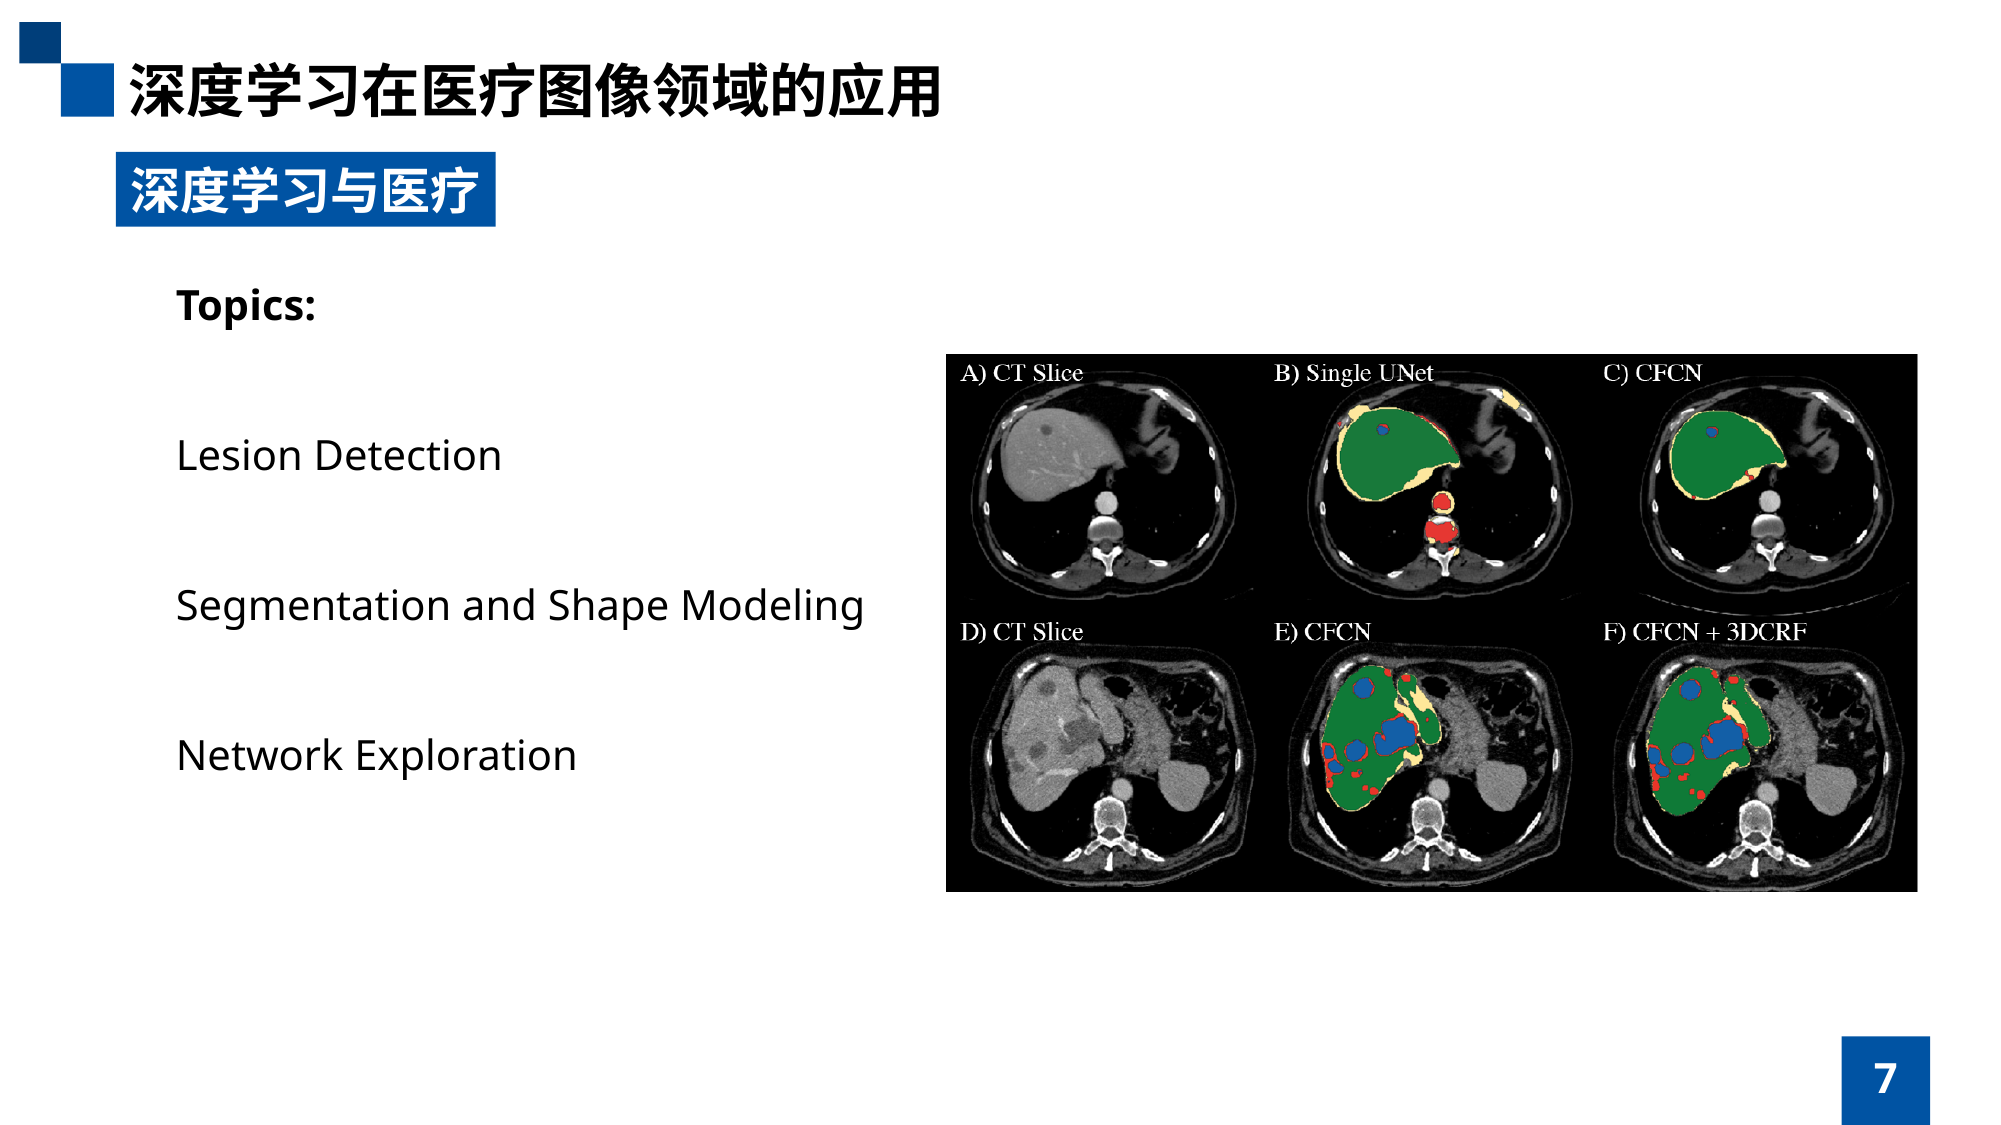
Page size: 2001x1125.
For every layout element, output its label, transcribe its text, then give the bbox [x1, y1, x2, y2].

picture [945, 354, 1918, 892]
slide_number 7 [1771, 1050, 2000, 1111]
text_box 深度学习与医疗 [115, 151, 496, 227]
text_box Topics: Lesion Detection Segmentation and Shape Modeling Network Exploration [161, 246, 1705, 787]
text_box 深度学习在医疗图像领域的应用 [114, 47, 1398, 132]
